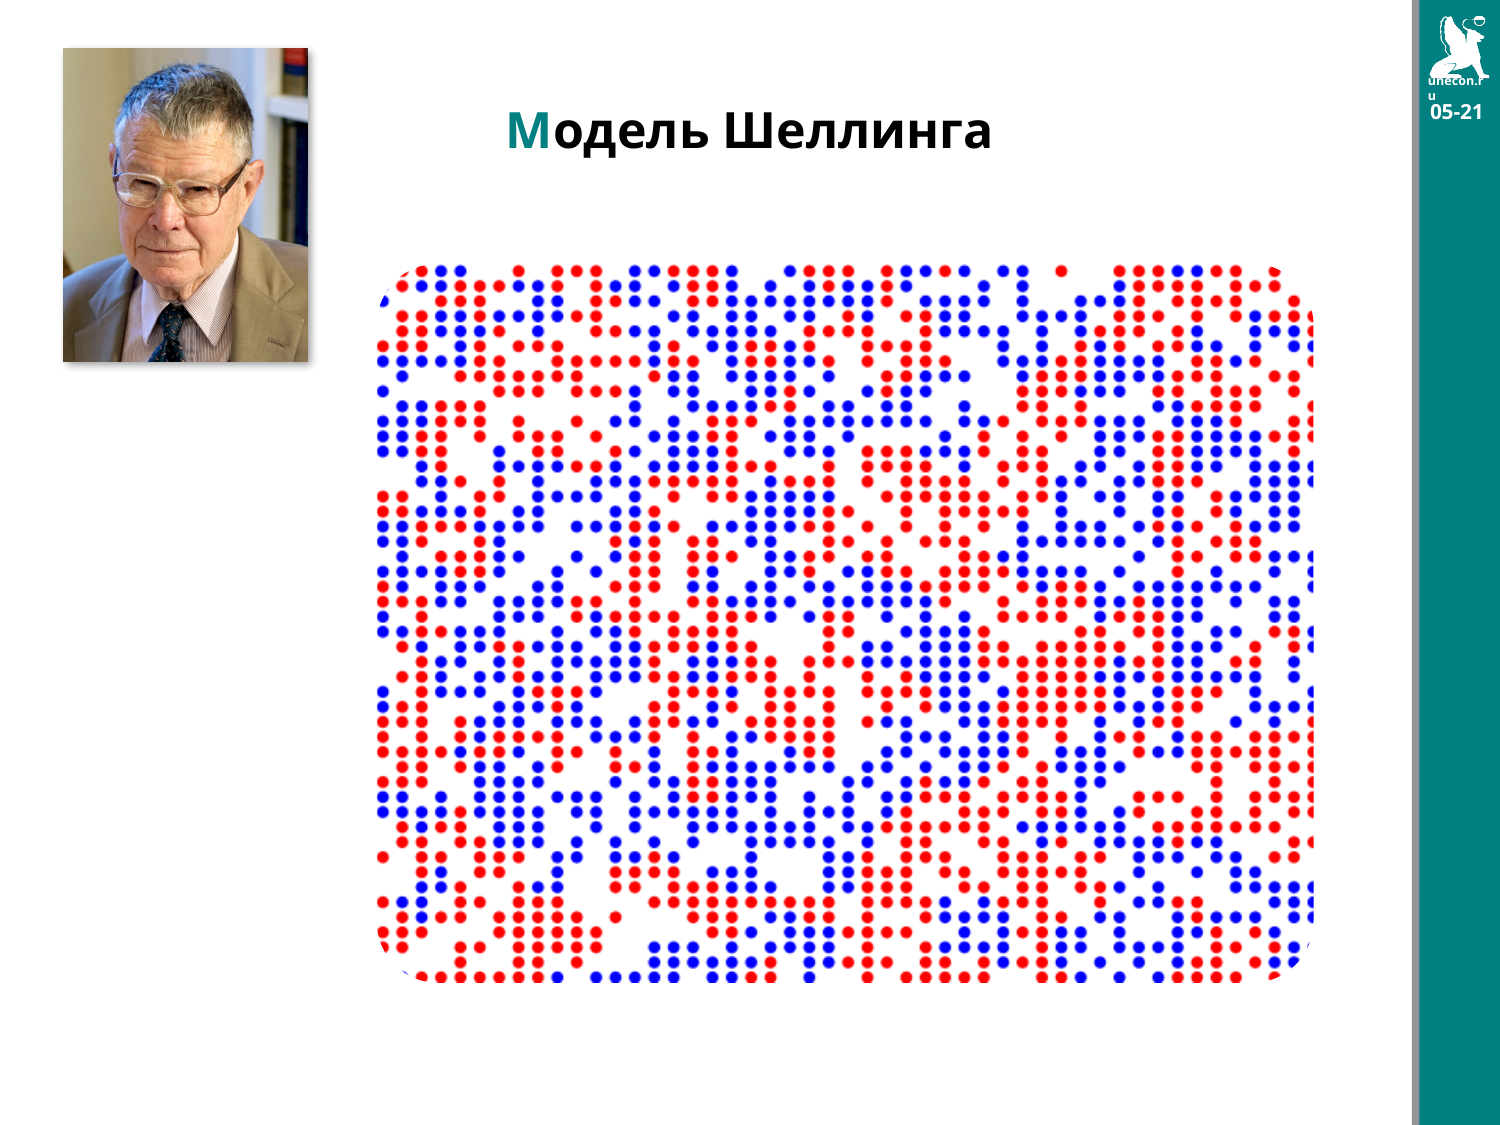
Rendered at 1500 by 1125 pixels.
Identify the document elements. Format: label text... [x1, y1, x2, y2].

picture [376, 263, 1314, 983]
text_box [1411, 0, 1500, 1125]
picture [63, 48, 308, 362]
text_box Модель Шеллинга [491, 90, 1009, 166]
